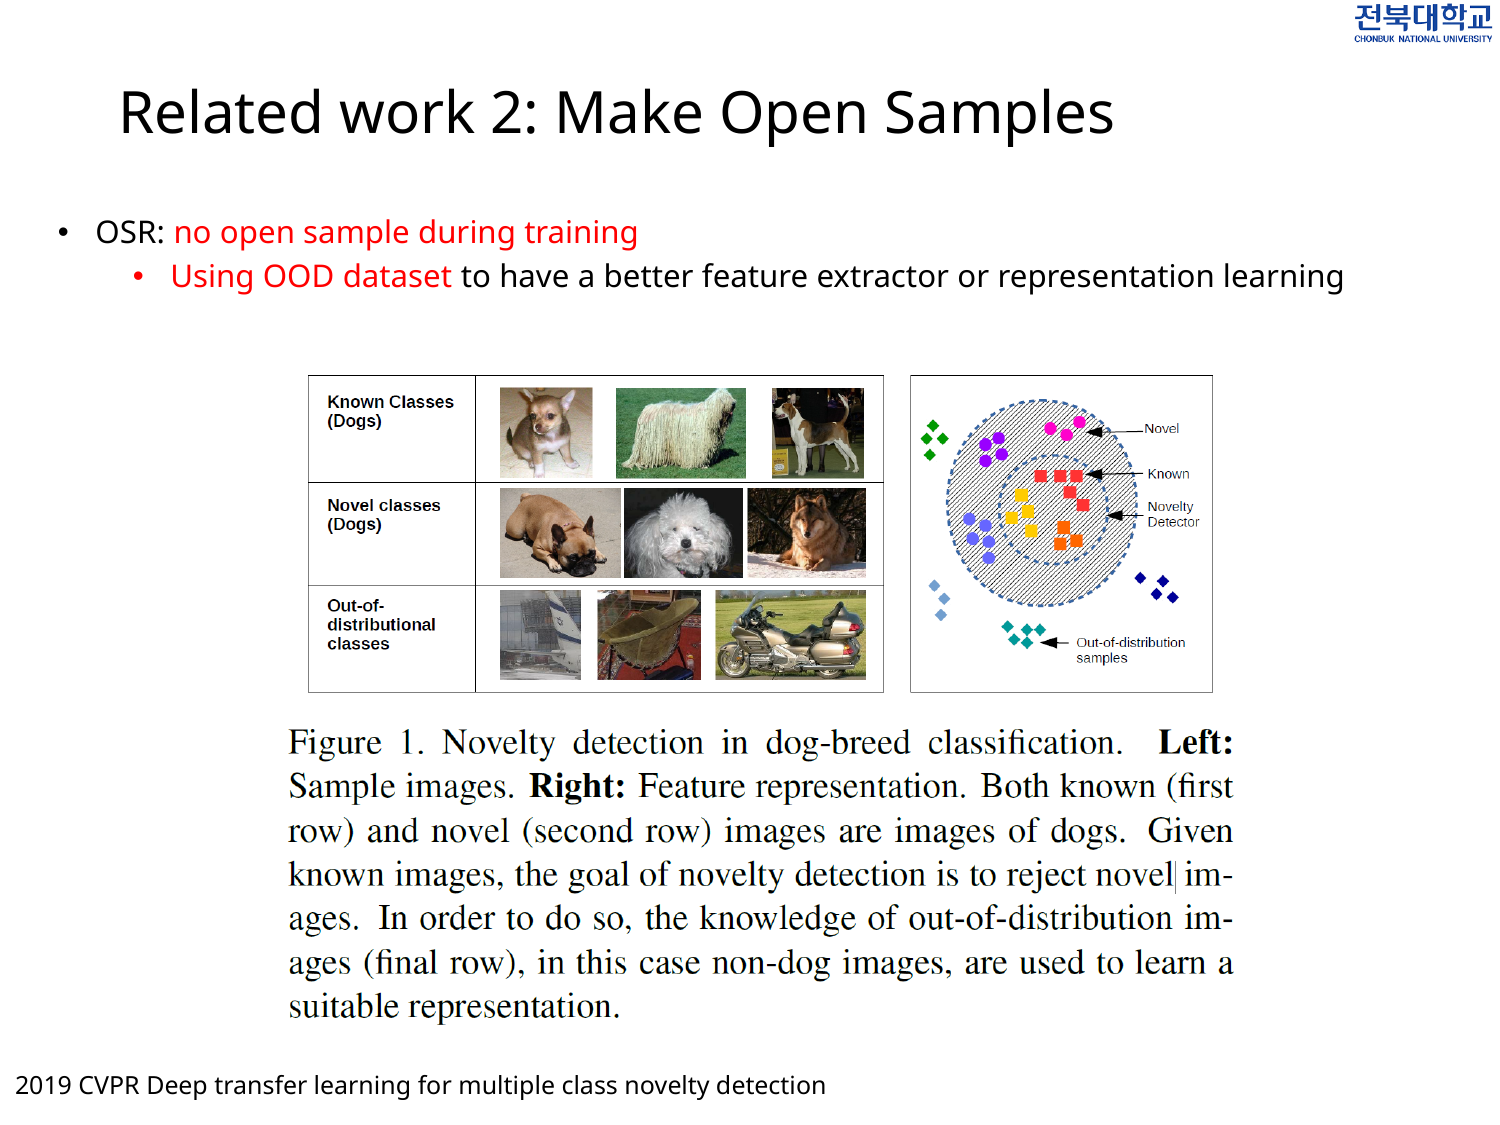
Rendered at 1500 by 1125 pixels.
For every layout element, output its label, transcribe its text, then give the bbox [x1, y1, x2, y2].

picture [1346, 0, 1500, 46]
list 2019 CVPR Deep transfer learning for multiple class novelty detection [0, 1065, 1500, 1125]
title Related work 2: Make Open Samples [103, 59, 1397, 170]
list OSR: no open sample during training Using OOD dataset to have a better feature extractor or representation learning [42, 209, 1458, 920]
picture [250, 363, 1250, 1035]
